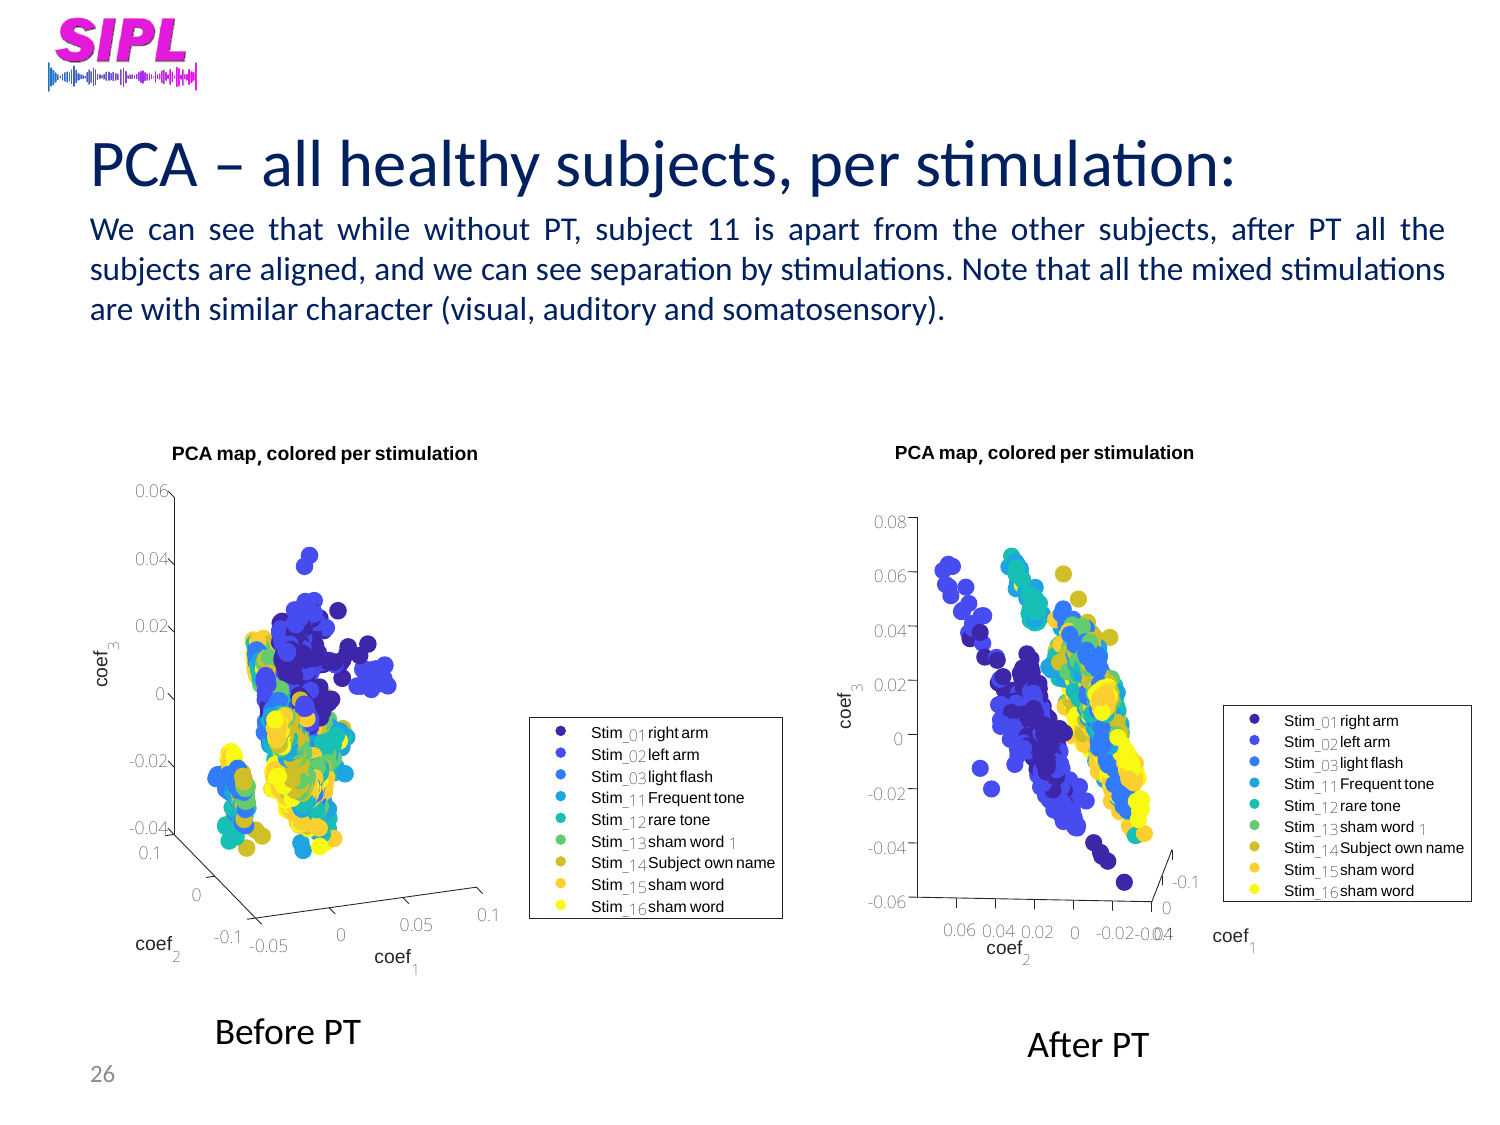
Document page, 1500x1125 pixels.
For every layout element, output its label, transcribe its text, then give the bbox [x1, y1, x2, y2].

list PCA – all healthy subjects, per stimulation: [75, 112, 1425, 199]
text_box After PT [1012, 1012, 1388, 1073]
picture [37, 12, 203, 94]
text_box Before PT [199, 999, 575, 1060]
picture [85, 424, 823, 979]
text_box We can see that while without PT, subject 11 is apart from the other subjects, after PT all the subjects are aligned, and we can see separation by stimulations. Note that all the mixed stimulations are with similar character (visual, auditory and somatosensory). [75, 199, 1463, 380]
picture [829, 424, 1500, 966]
slide_number 26 [75, 1042, 425, 1103]
